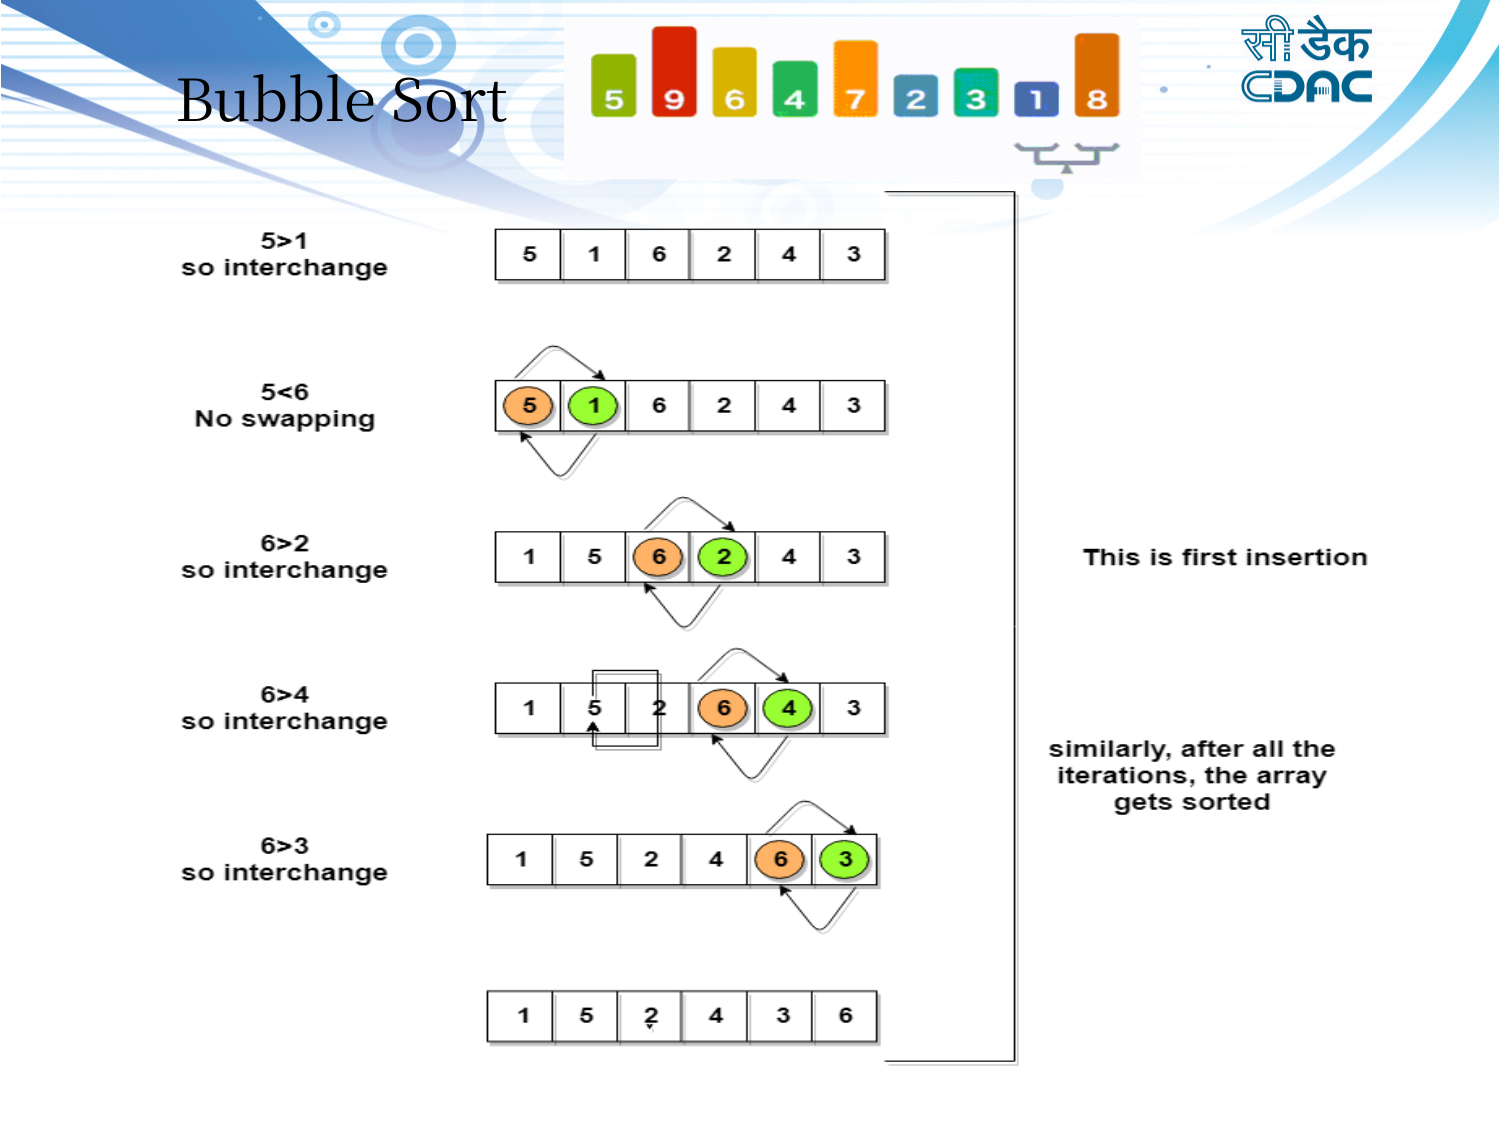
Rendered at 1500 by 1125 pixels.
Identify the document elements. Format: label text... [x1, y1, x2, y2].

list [121, 191, 1392, 1067]
title Bubble Sort [25, 4, 659, 192]
picture [1, 0, 1499, 335]
